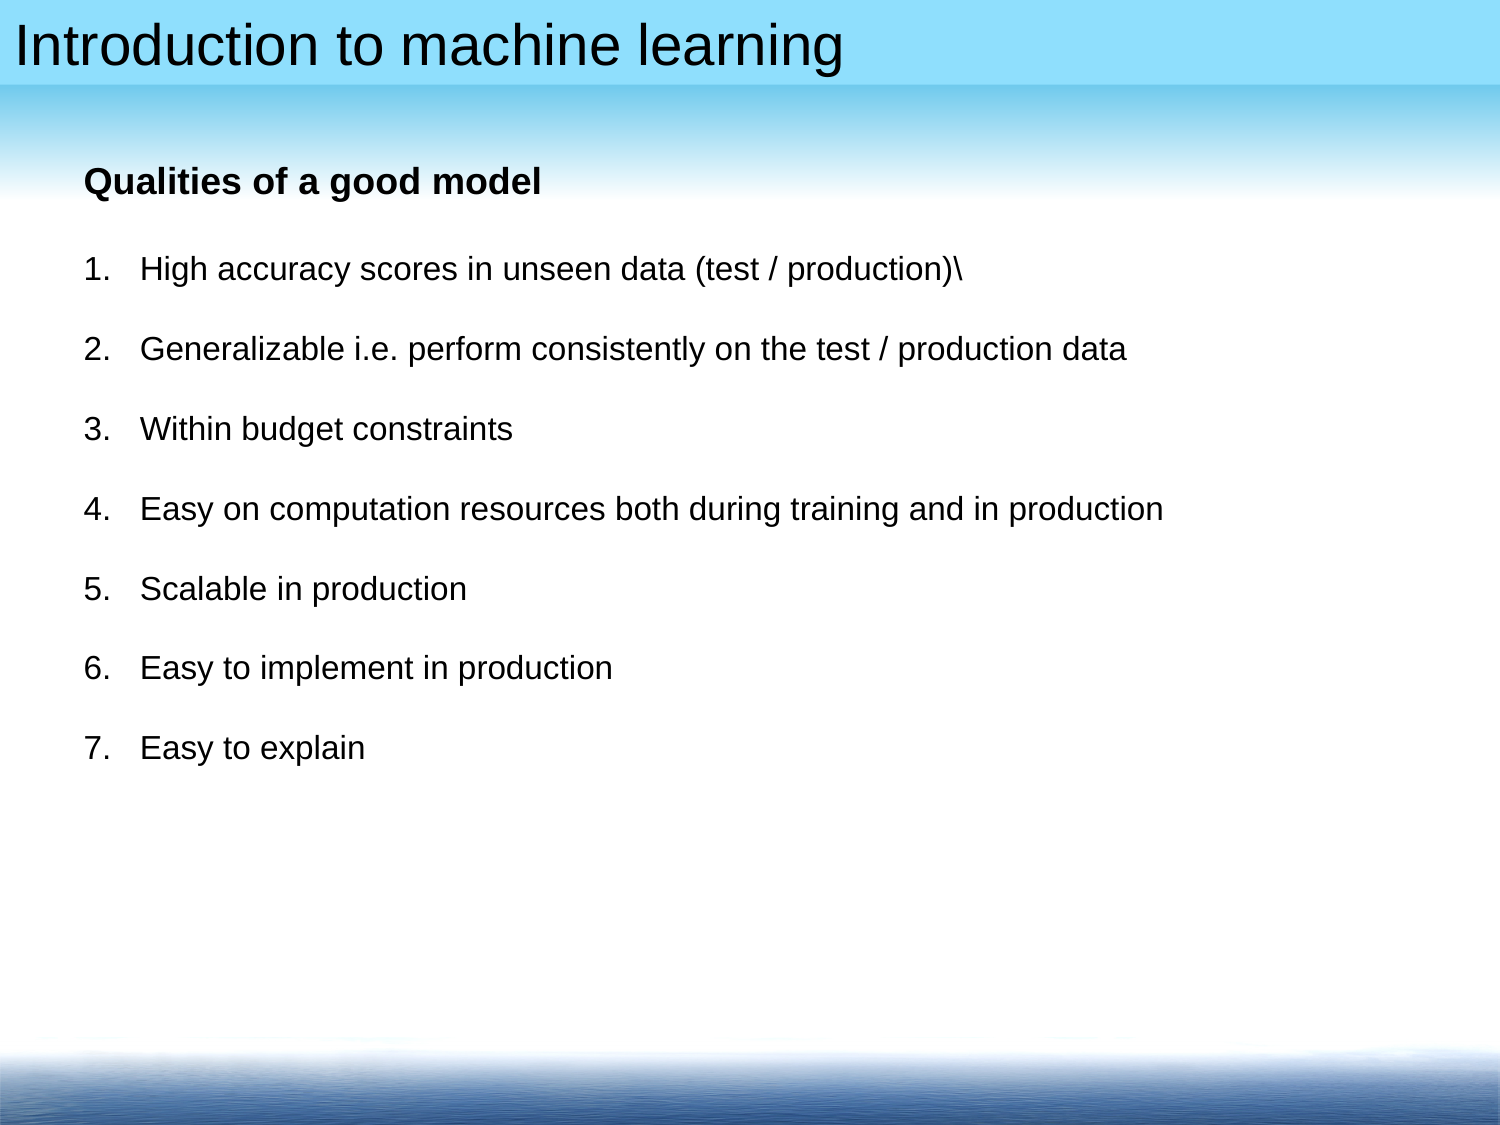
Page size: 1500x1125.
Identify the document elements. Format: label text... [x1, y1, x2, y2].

picture [0, 1037, 1500, 1125]
text_box Qualities of a good model High accuracy scores in unseen data (test / production)\ Generalizable i.e. perform consistently on the test / production data Within budget constraints Easy on computation resources both during training and in production Scalable in production Easy to implement in production Easy to explain [68, 149, 1432, 934]
